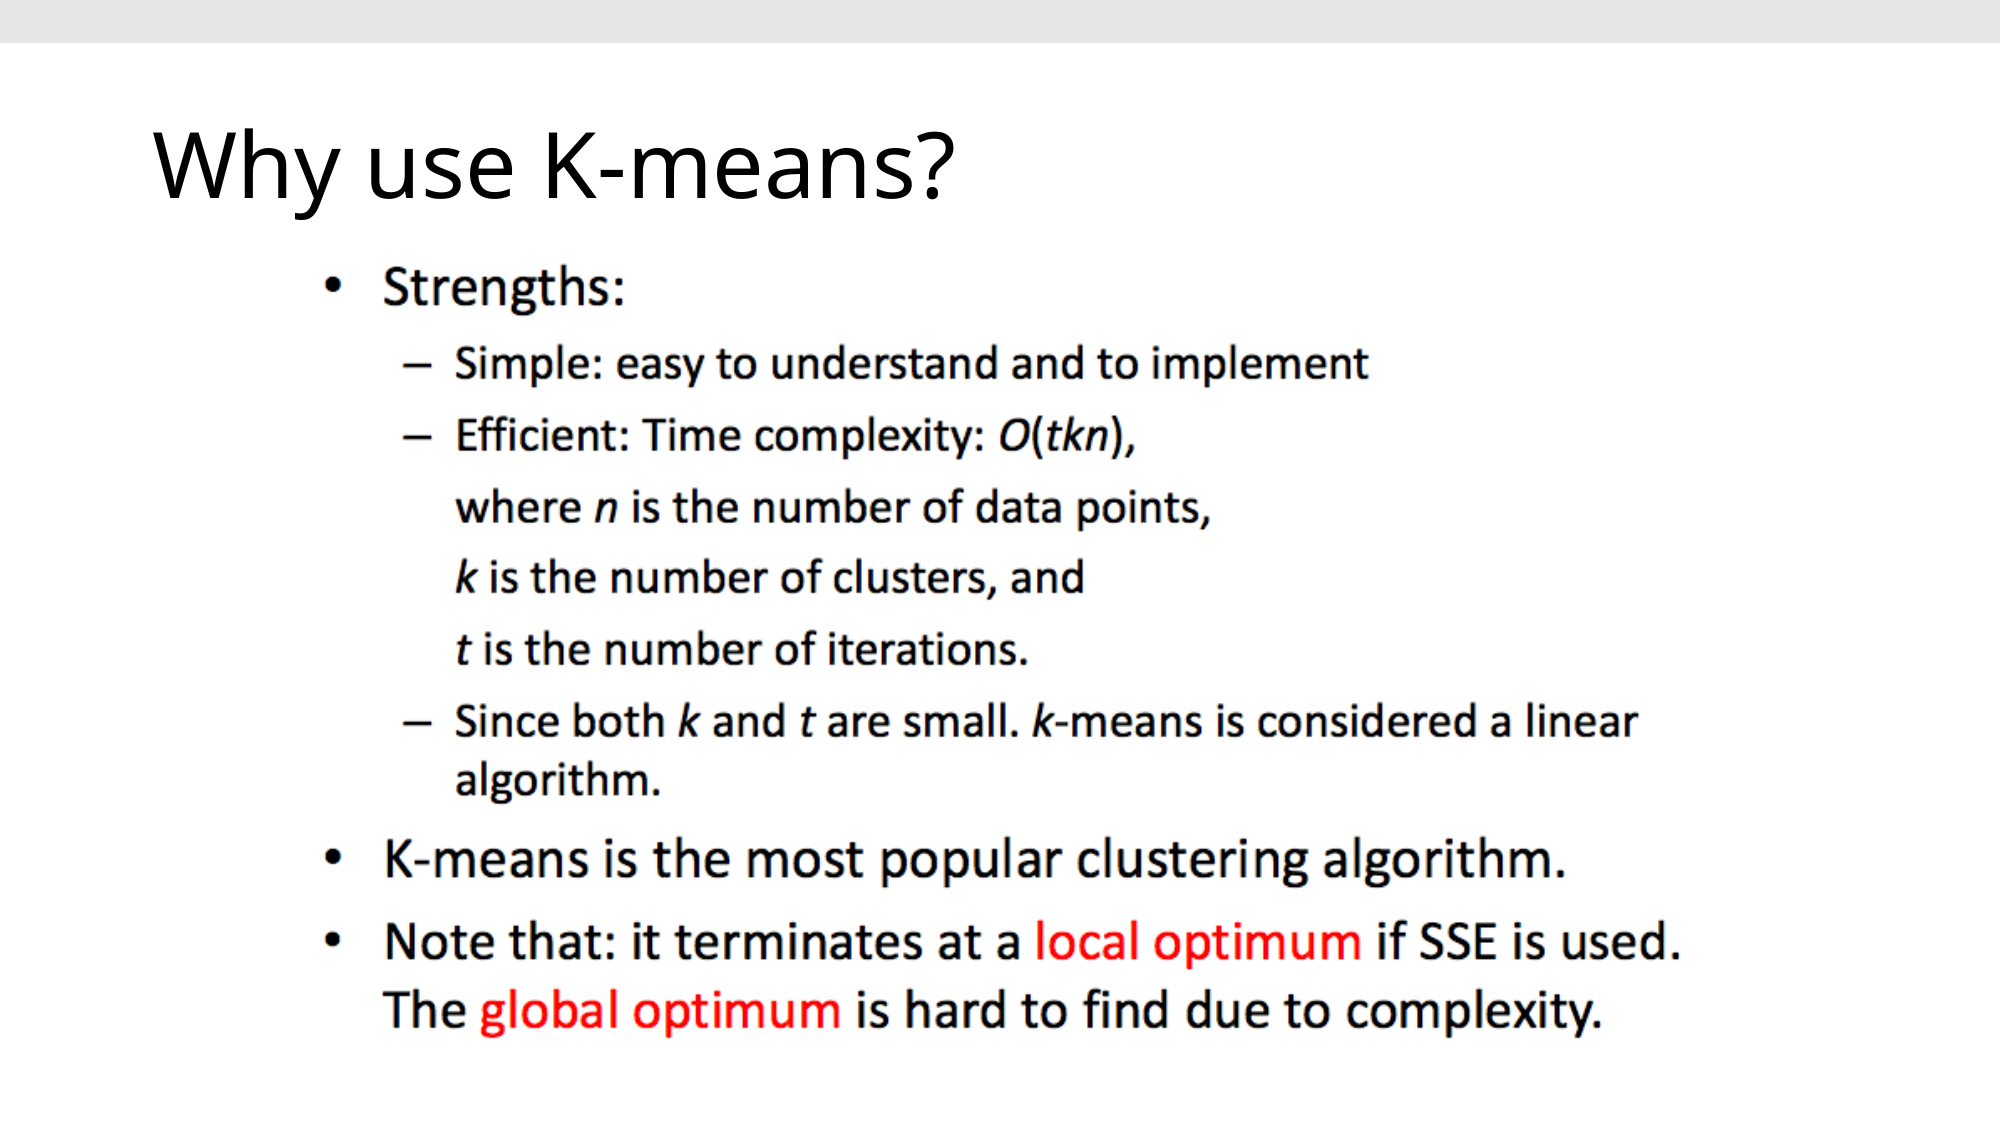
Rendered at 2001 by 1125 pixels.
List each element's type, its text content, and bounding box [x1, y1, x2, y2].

title Why use K-means? [137, 59, 1863, 278]
text_box [0, 0, 2000, 44]
picture [281, 242, 1719, 1075]
